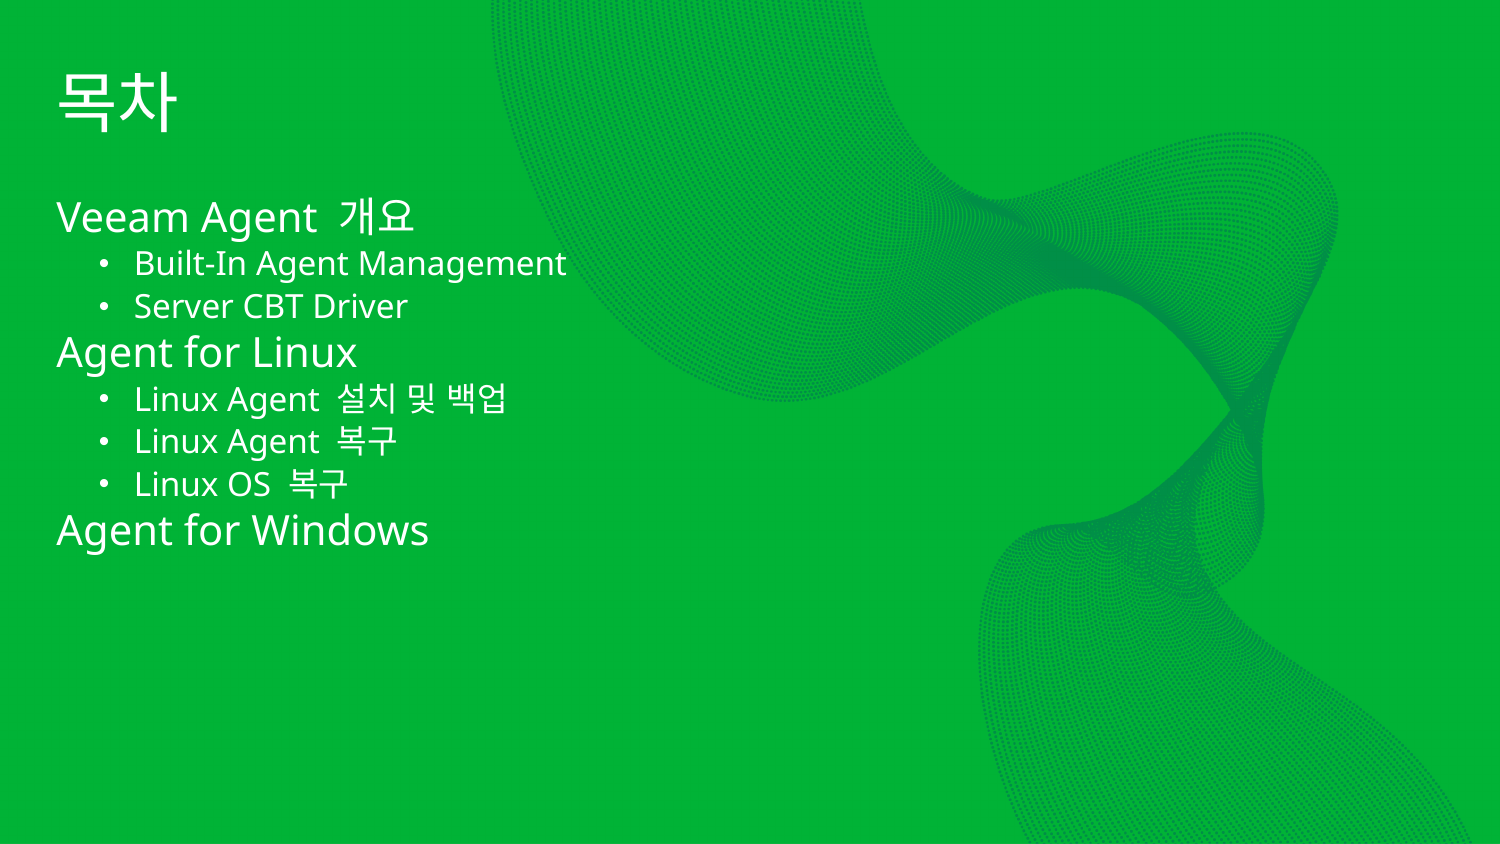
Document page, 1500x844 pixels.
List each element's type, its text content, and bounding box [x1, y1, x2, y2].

picture [0, 0, 1500, 844]
list 목차 Veeam Agent 개요 Built-In Agent Management Server CBT Driver Agent for Linux Linux Agent 설치 및 백업 Linux Agent 복구 Linux OS 복구 Agent for Windows [56, 60, 1439, 713]
